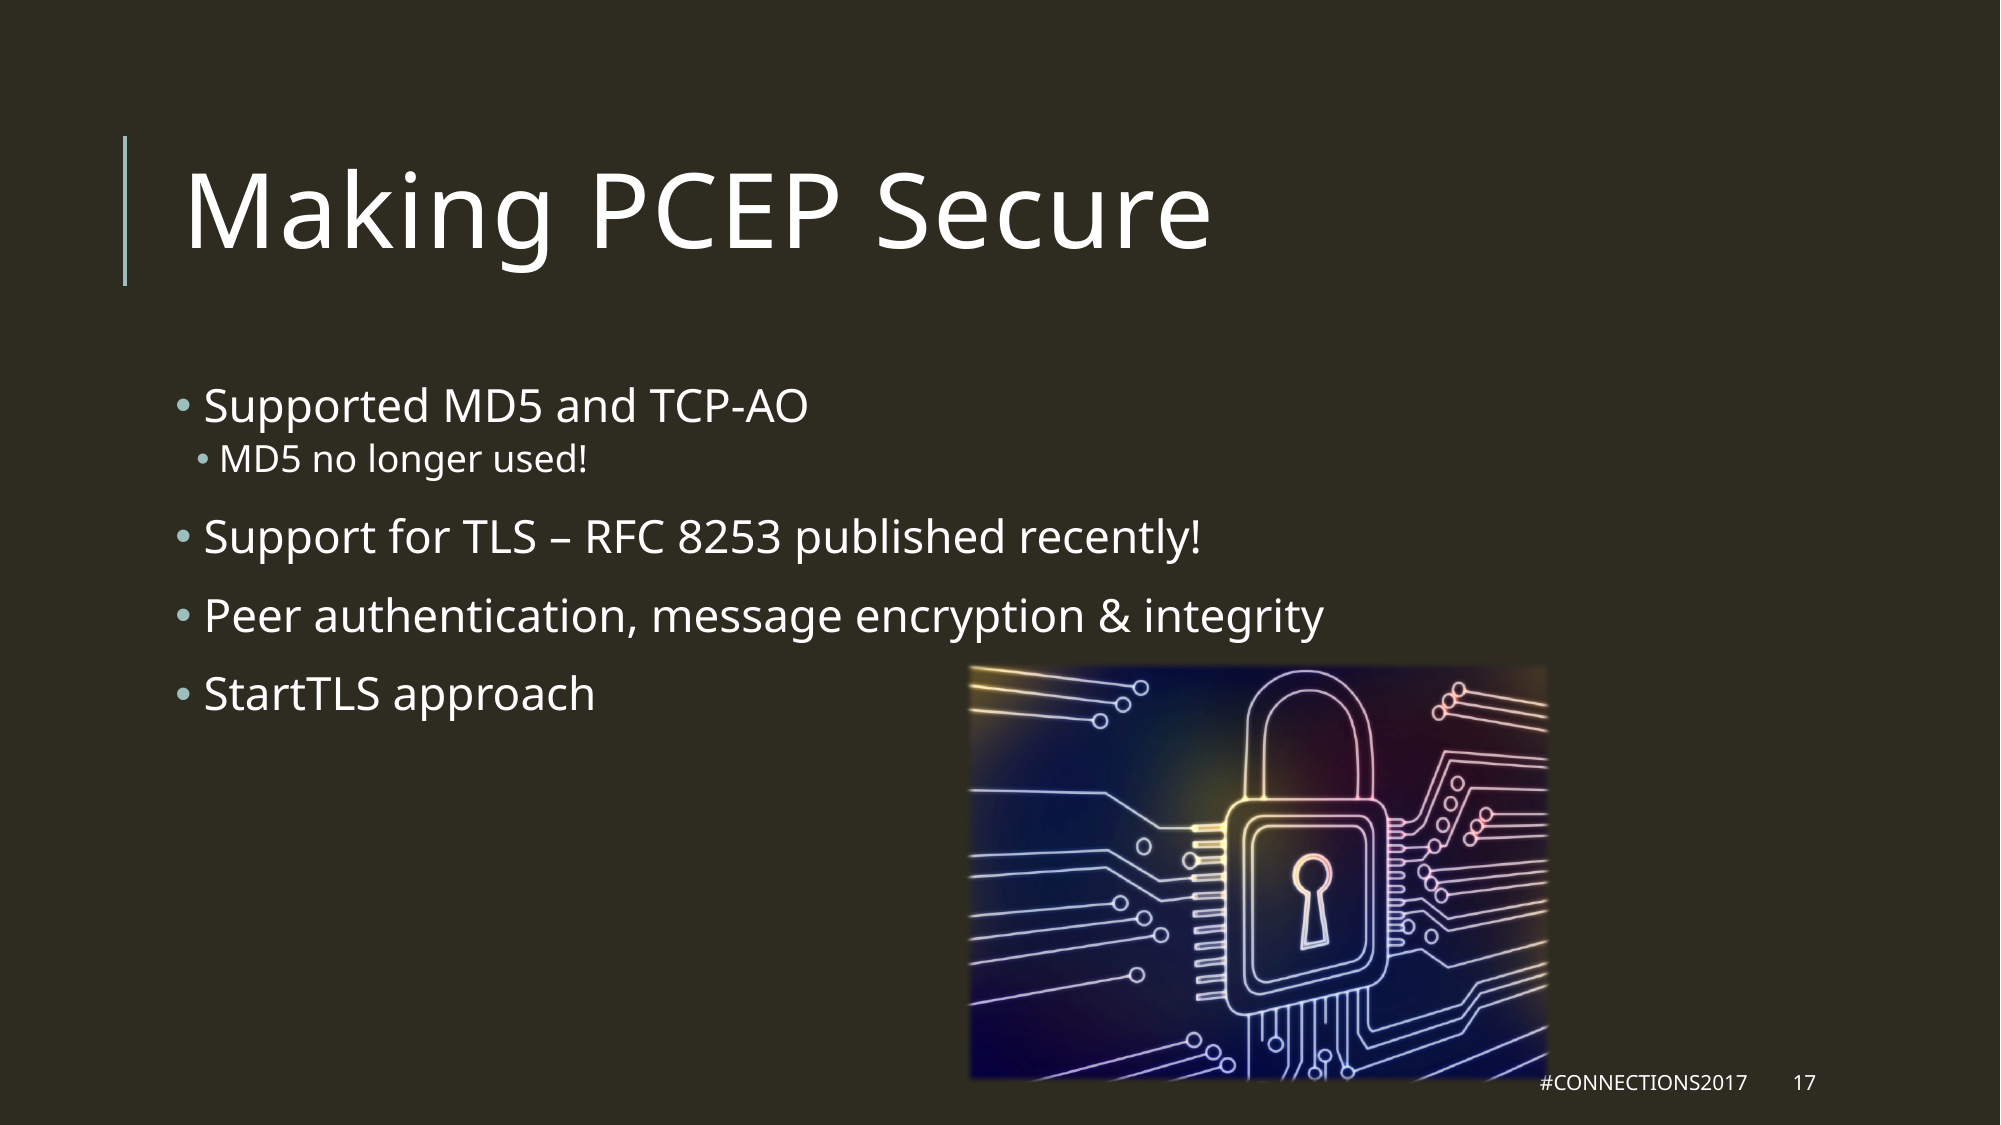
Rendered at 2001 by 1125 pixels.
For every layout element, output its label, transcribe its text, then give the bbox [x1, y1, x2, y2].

footer #Connections2017 [794, 1061, 1763, 1107]
list Supported MD5 and TCP-AO MD5 no longer used! Support for TLS – RFC 8253 published recently! Peer authentication, message encryption & integrity StartTLS approach [168, 375, 1763, 1035]
title Making PCEP Secure [168, 96, 1763, 342]
slide_number 17 [1777, 1061, 1938, 1107]
picture [964, 661, 1551, 1085]
